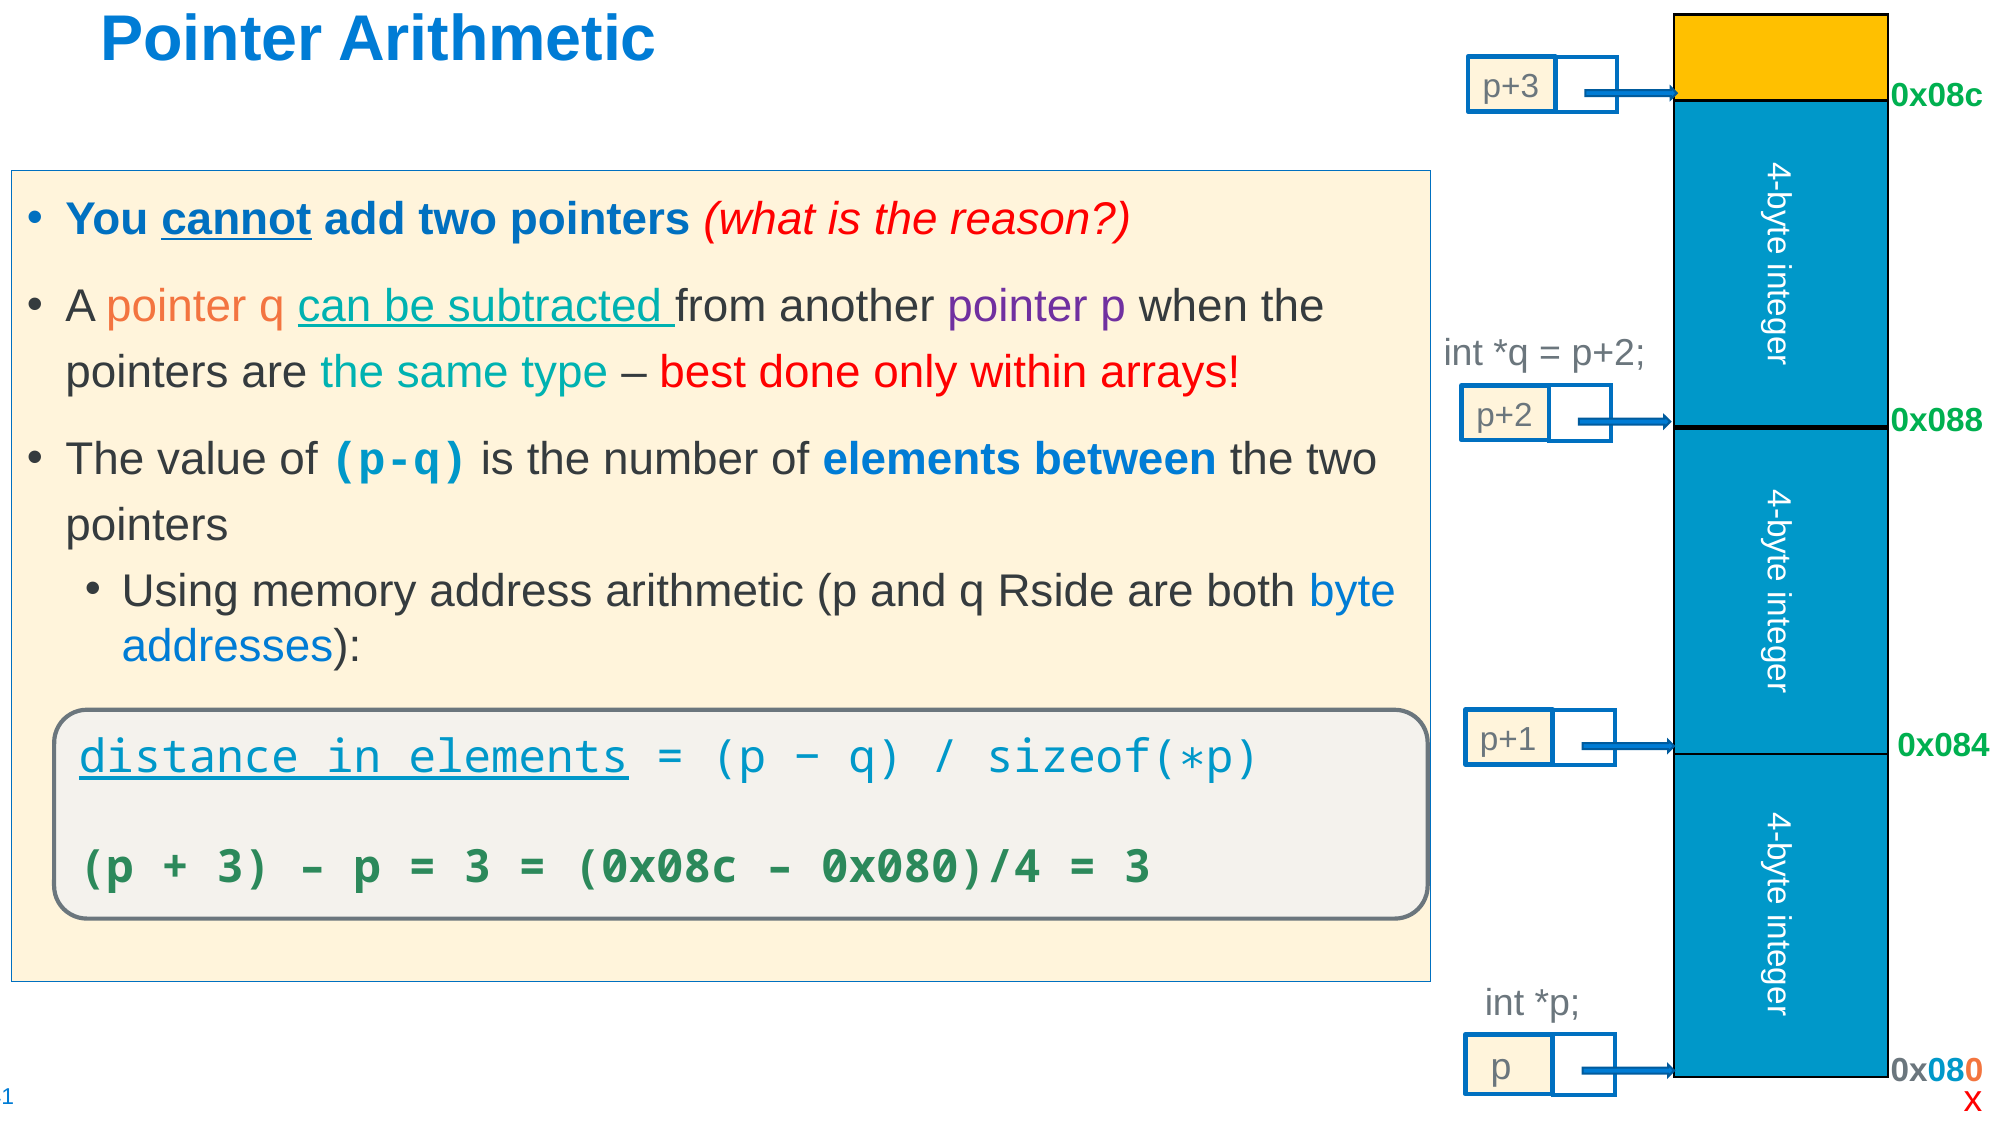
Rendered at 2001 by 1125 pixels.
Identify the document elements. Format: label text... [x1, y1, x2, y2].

text_box [1615, 1062, 1676, 1080]
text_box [1468, 56, 1618, 113]
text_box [1461, 385, 1611, 441]
text_box int *q = p+2; [1428, 320, 1661, 381]
text_box 0x080 [1875, 1040, 1999, 1096]
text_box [1465, 709, 1615, 766]
text_box [1618, 84, 1679, 102]
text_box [1465, 1034, 1615, 1095]
text_box 0x088 [1875, 390, 1999, 446]
text_box 4-byte integer [1673, 101, 1889, 427]
text_box 0x08c [1875, 65, 1999, 120]
text_box 0x084 [1882, 715, 2000, 771]
text_box [1615, 737, 1676, 755]
text_box 4-byte integer [1673, 755, 1889, 1078]
text_box x [1948, 1096, 1998, 1125]
list You cannot add two pointers (what is the reason?) A pointer q can be subtracted from another pointer p when the pointers are the same type – best done only within arrays! The value of (p-q) is the number of elements between the two pointers Using memory address arithmetic (p and q Rside are both byte addresses): [11, 170, 1431, 982]
title Pointer Arithmetic [85, 14, 1673, 82]
text_box [1611, 413, 1672, 431]
text_box int *p; [1470, 970, 1596, 1031]
text_box [1673, 13, 1889, 101]
text_box distance in elements = (p − q) / sizeof(∗p) (p + 3) – p = 3 = (0x08c – 0x080)/4 = 3 [54, 709, 1428, 919]
text_box 4-byte integer [1673, 427, 1889, 755]
